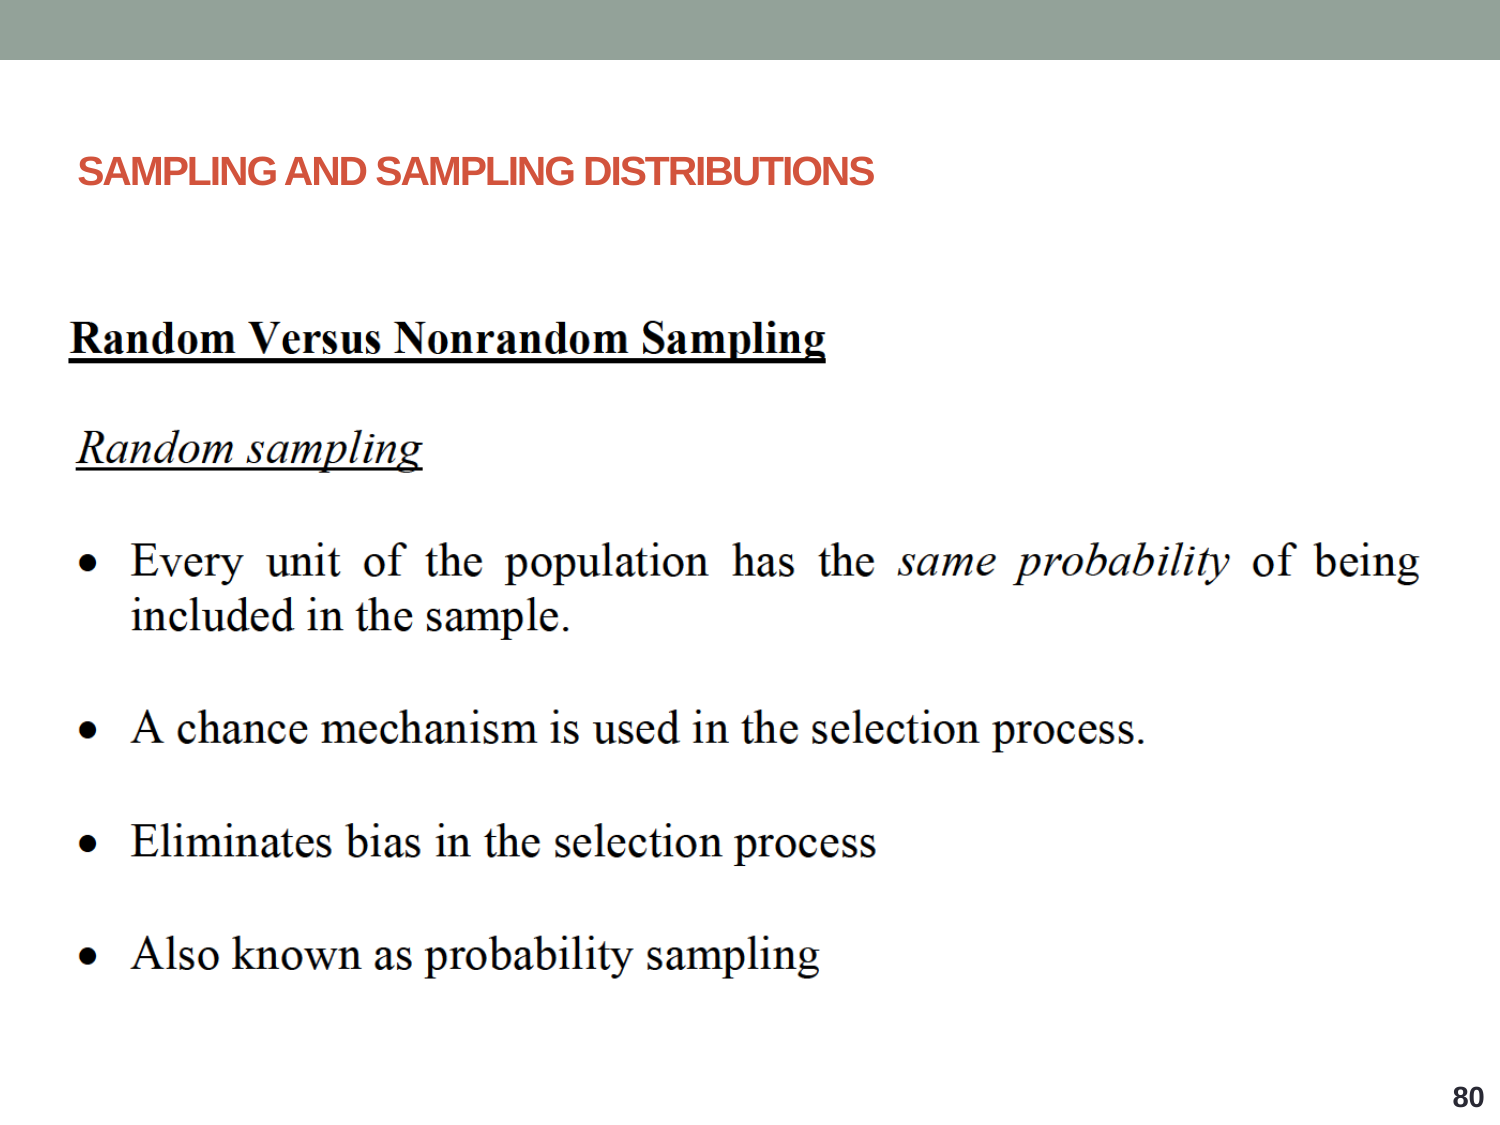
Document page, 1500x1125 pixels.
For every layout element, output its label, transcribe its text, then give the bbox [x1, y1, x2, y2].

picture [49, 299, 838, 383]
slide_number 80 [1325, 1068, 1500, 1123]
picture [49, 417, 1438, 1001]
title SAMPLING AND SAMPLING DISTRIBUTIONS [62, 87, 1413, 250]
